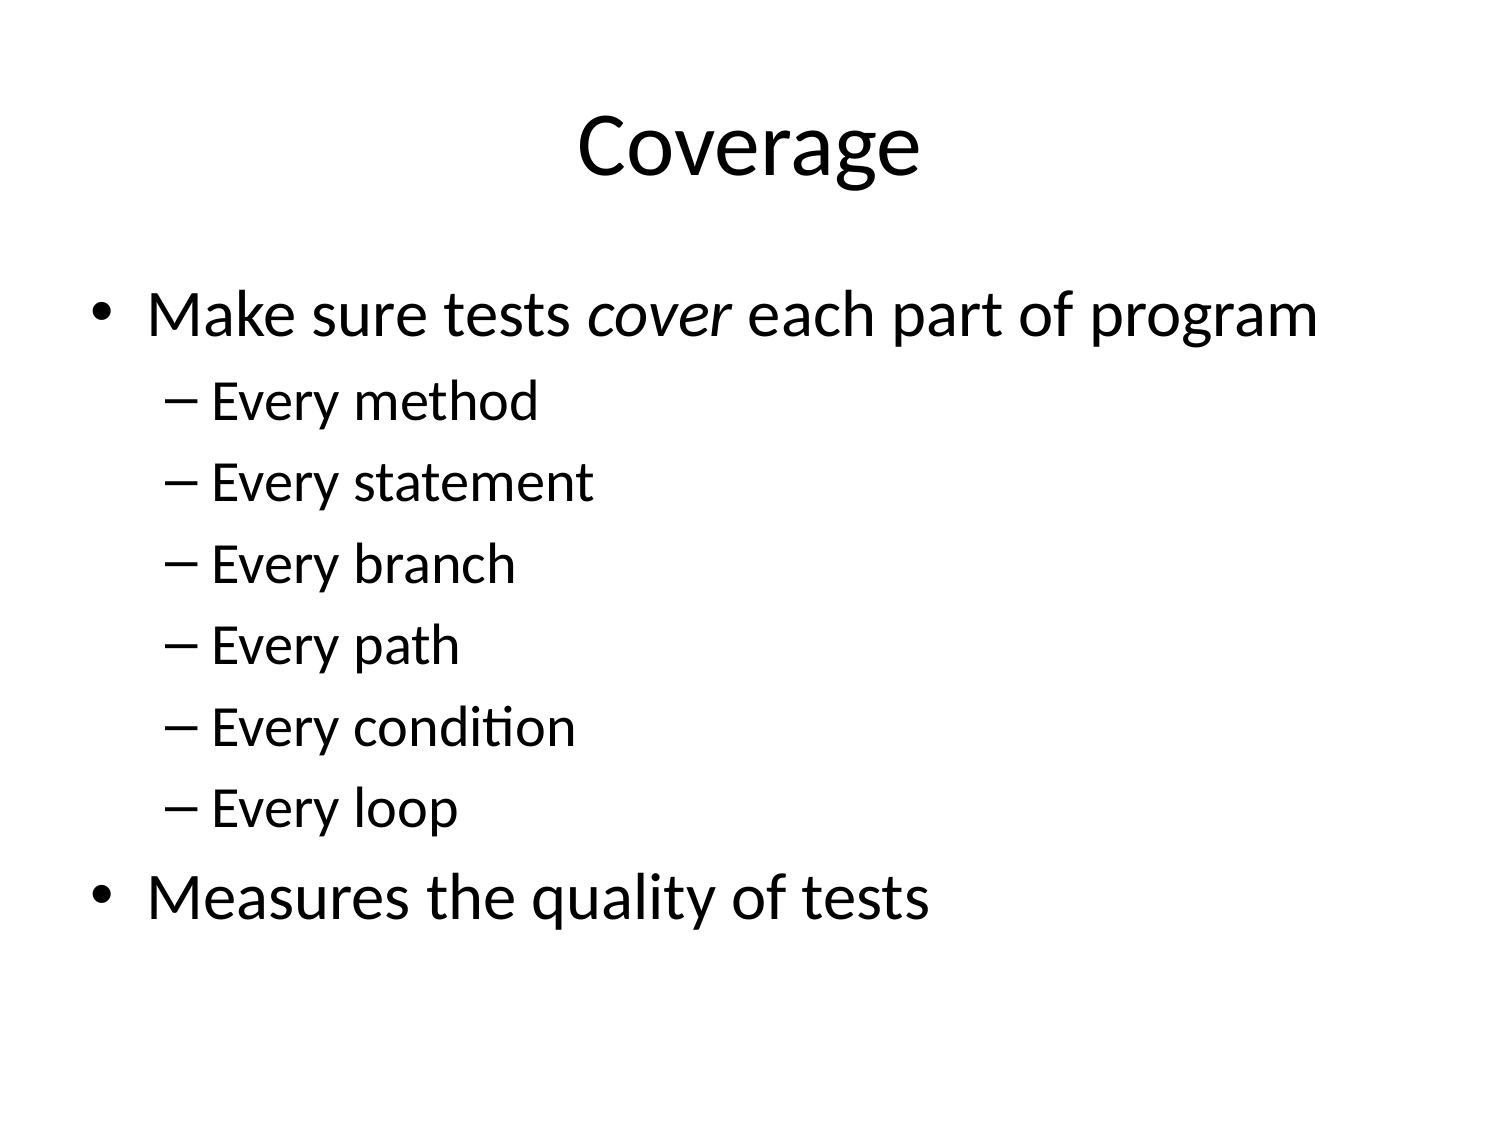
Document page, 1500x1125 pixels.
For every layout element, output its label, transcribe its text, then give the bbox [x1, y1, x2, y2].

list Make sure tests cover each part of program Every method Every statement Every branch Every path Every condition Every loop Measures the quality of tests [75, 262, 1425, 1005]
title Coverage [75, 45, 1425, 233]
